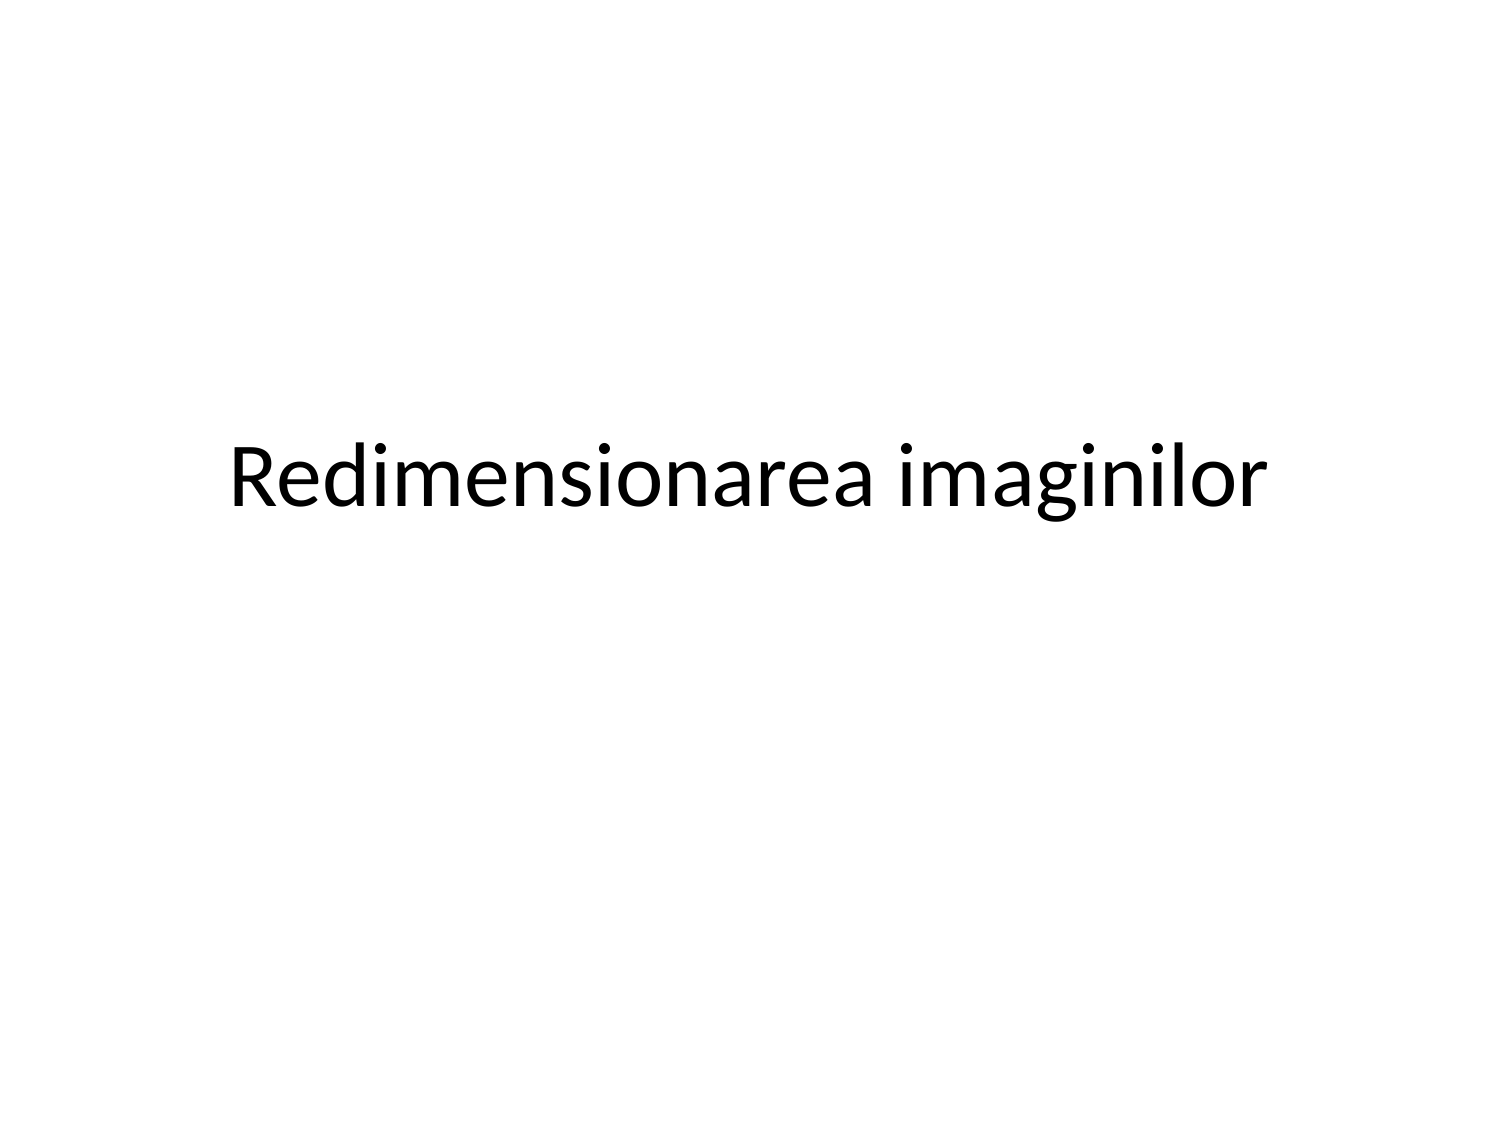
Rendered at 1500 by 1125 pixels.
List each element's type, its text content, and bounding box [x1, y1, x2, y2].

title Redimensionarea imaginilor [112, 349, 1388, 591]
